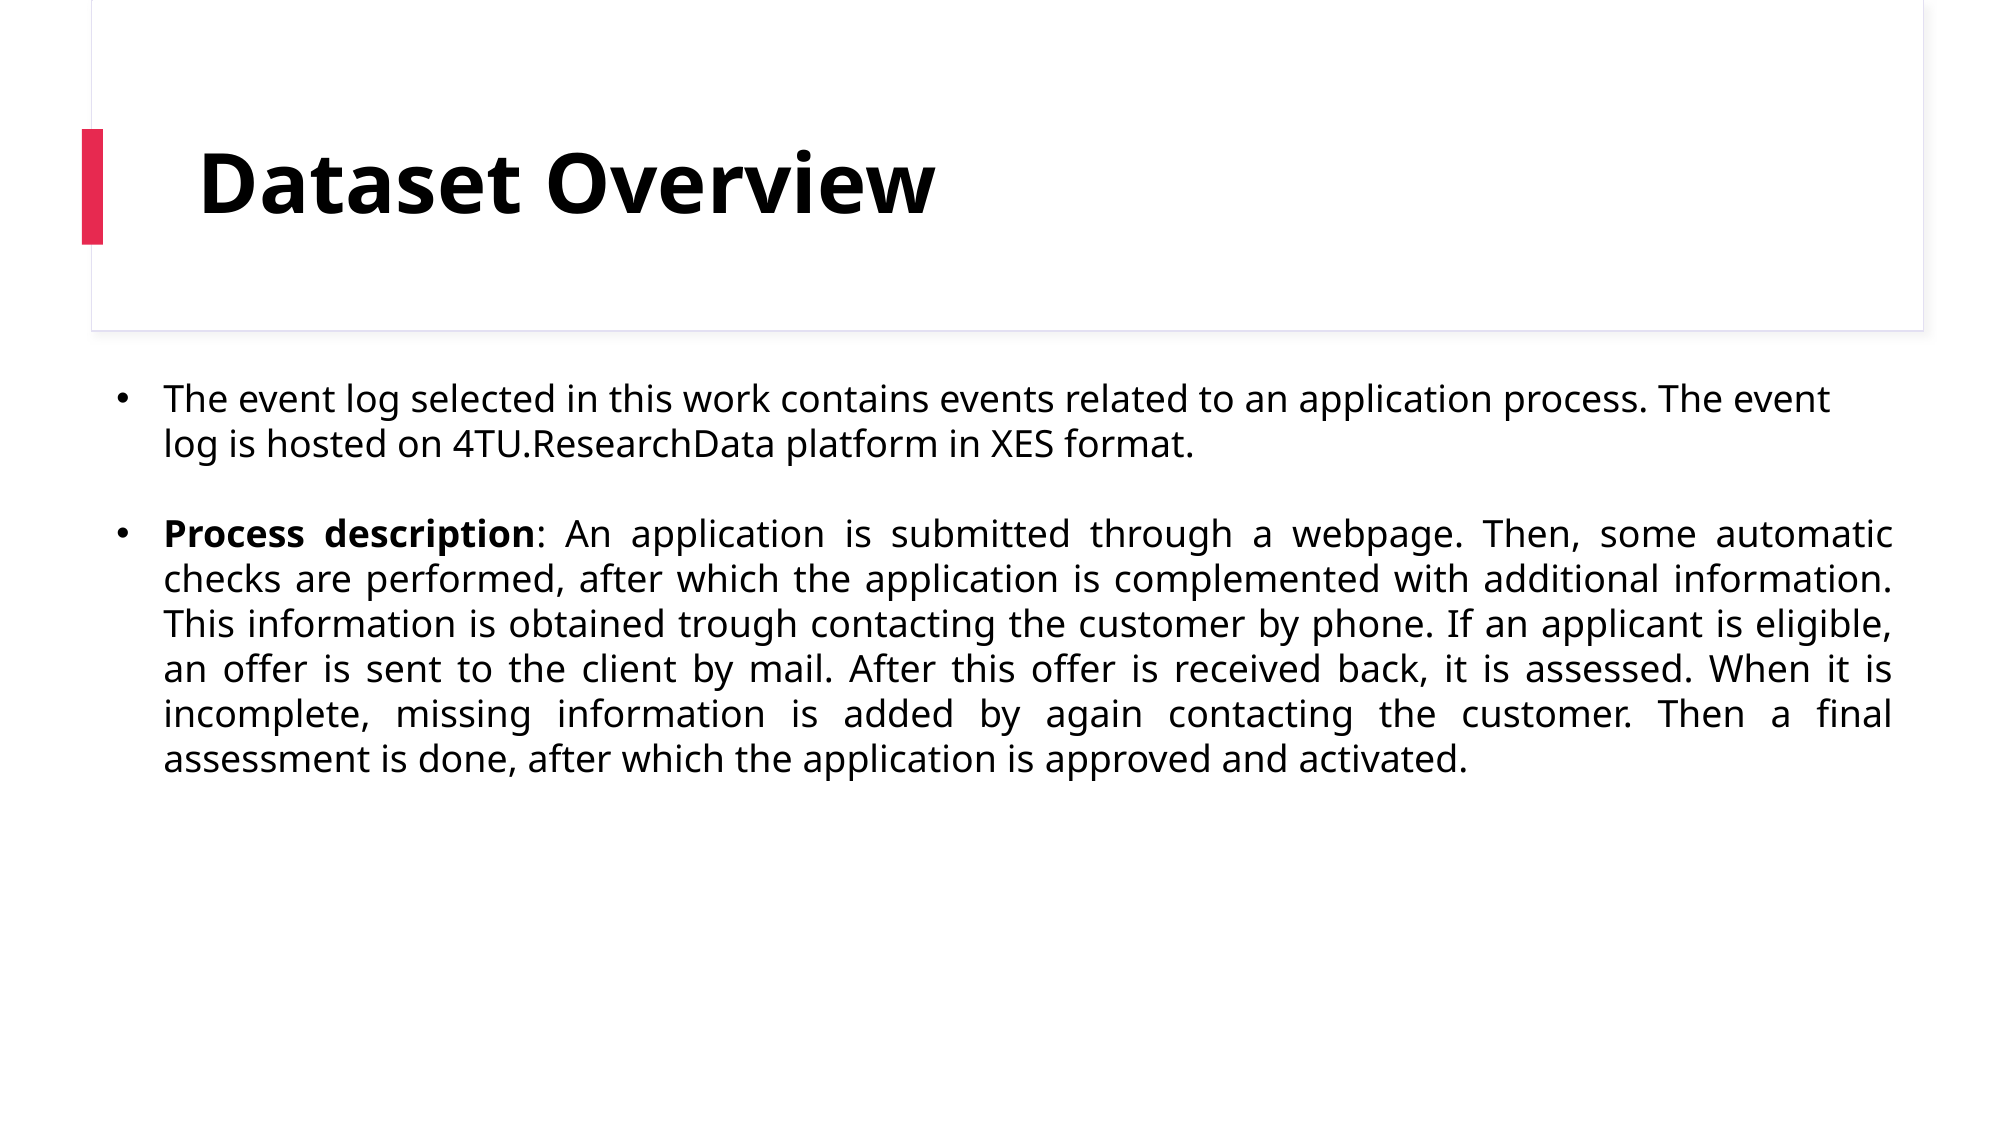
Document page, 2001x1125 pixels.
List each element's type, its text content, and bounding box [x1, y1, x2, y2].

title Dataset Overview [183, 90, 1851, 284]
text_box The event log selected in this work contains events related to an application process. The event log is hosted on 4TU.ResearchData platform in XES format. Process description: An application is submitted through a webpage. Then, some automatic checks are performed, after which the application is complemented with additional information. This information is obtained trough contacting the customer by phone. If an applicant is eligible, an offer is sent to the client by mail. After this offer is received back, it is assessed. When it is incomplete, missing information is added by again contacting the customer. Then a final assessment is done, after which the application is approved and activated. [101, 367, 1910, 833]
list [103, 363, 1912, 1013]
